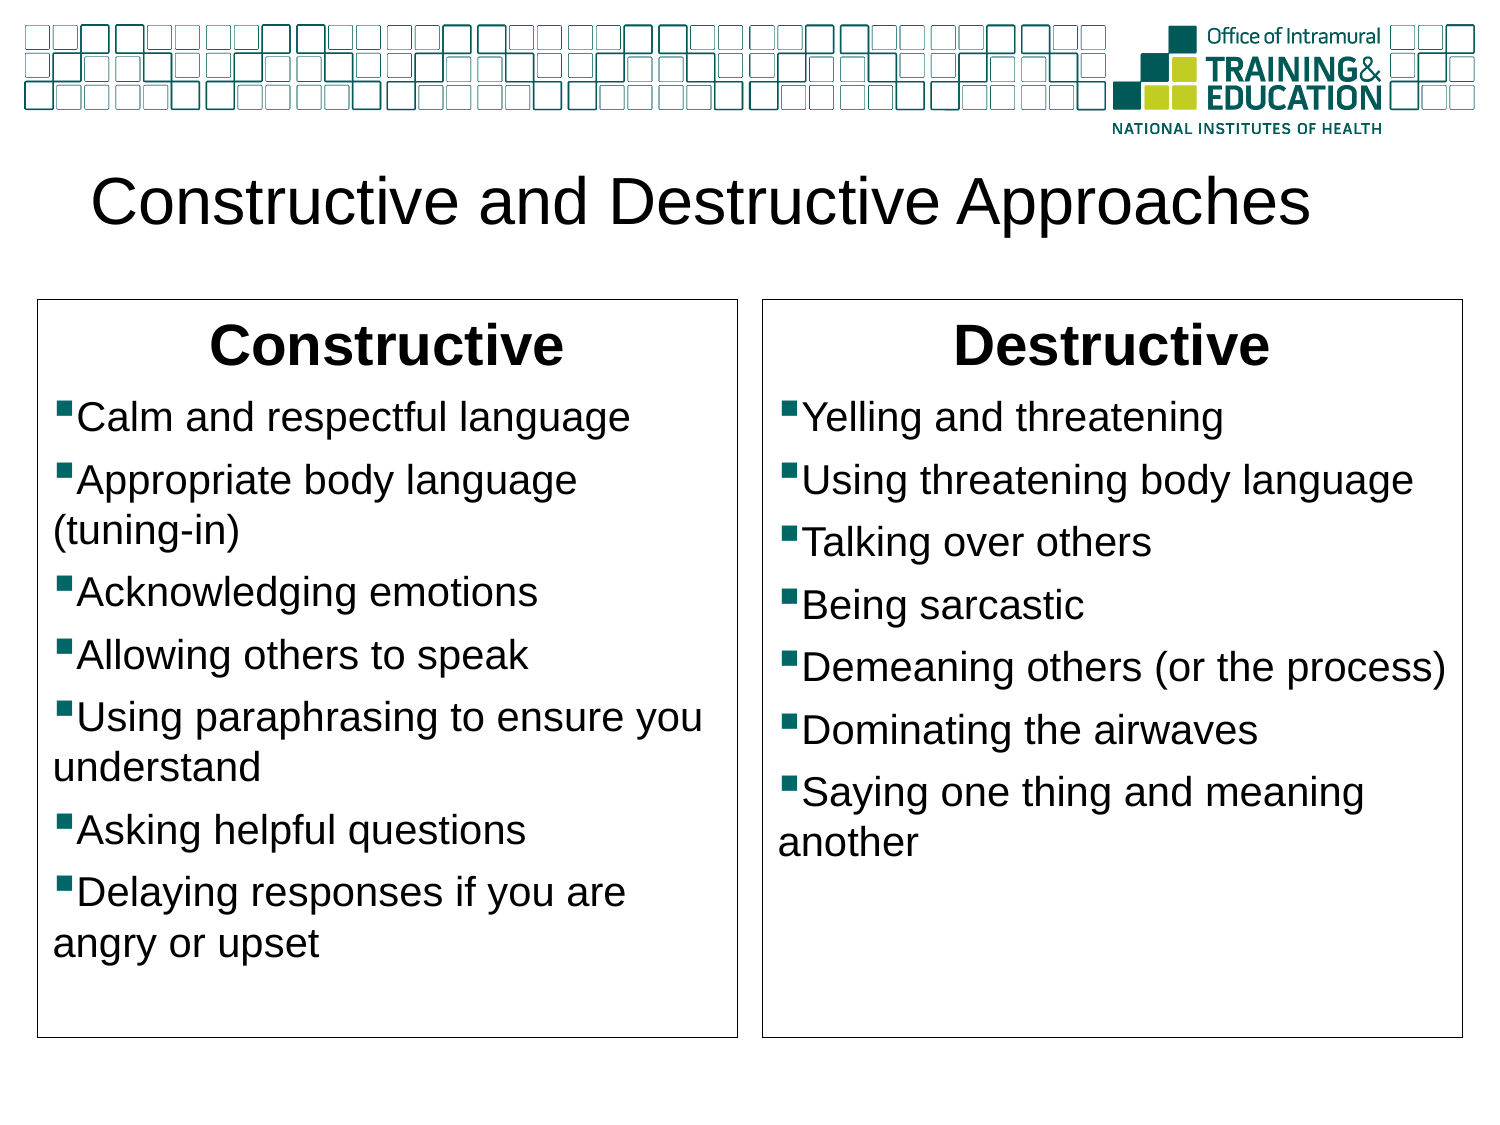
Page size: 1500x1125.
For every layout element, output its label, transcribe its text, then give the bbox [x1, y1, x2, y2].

list Destructive Yelling and threatening Using threatening body language Talking over others Being sarcastic Demeaning others (or the process) Dominating the airwaves Saying one thing and meaning another [762, 299, 1463, 1038]
list Constructive Calm and respectful language Appropriate body language (tuning-in) Acknowledging emotions Allowing others to speak Using paraphrasing to ensure you understand Asking helpful questions Delaying responses if you are angry or upset [37, 299, 738, 1038]
title Constructive and Destructive Approaches [75, 149, 1425, 313]
picture [24, 24, 1475, 134]
